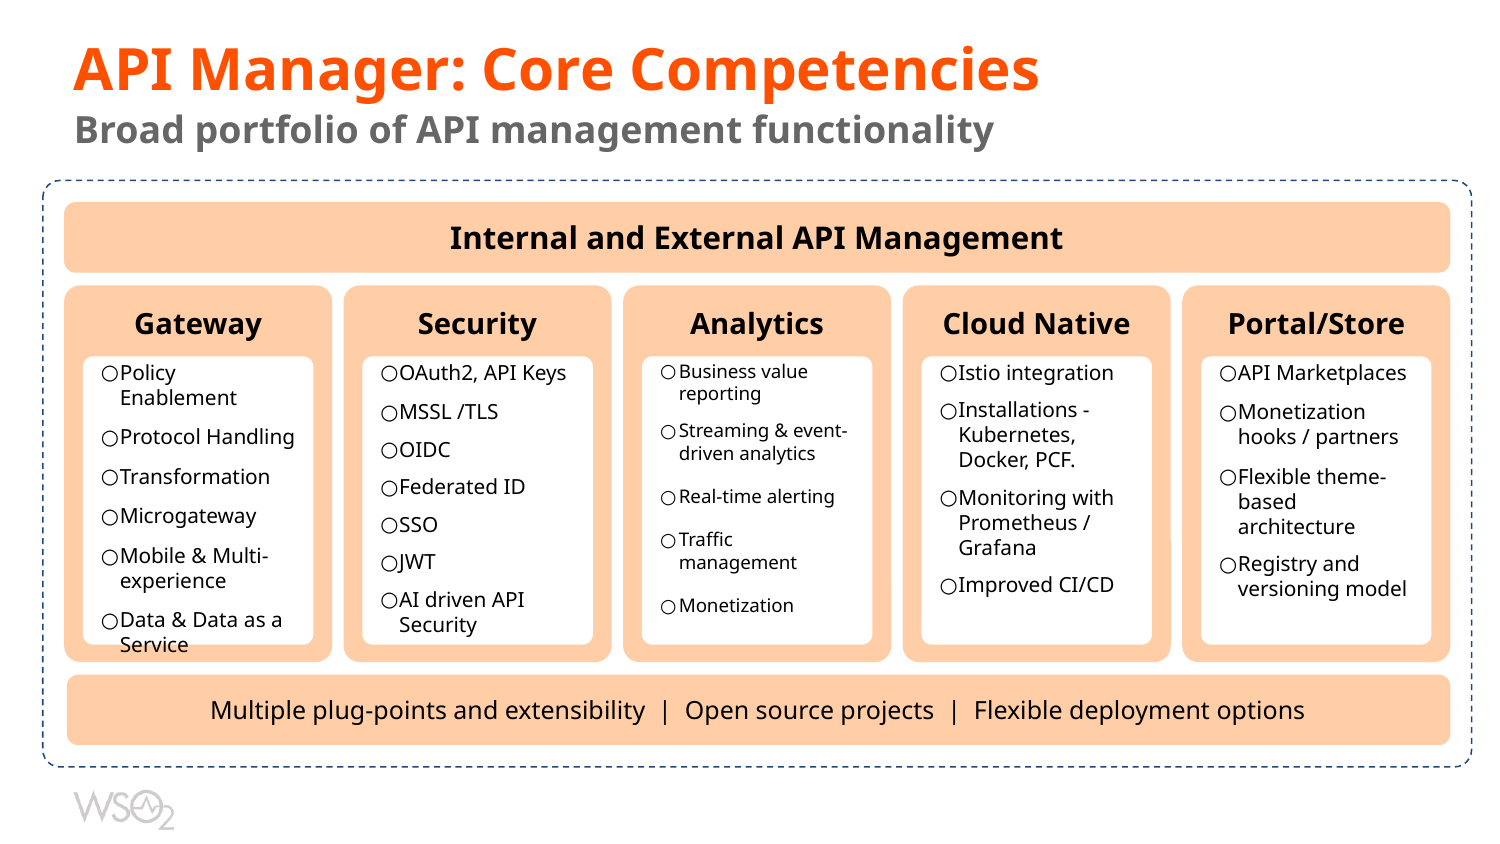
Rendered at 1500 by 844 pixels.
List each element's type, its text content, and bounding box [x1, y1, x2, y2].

title Broad portfolio of API management functionality [58, 113, 1409, 162]
text_box API Manager: Core Competencies [58, 21, 1482, 113]
text_box API Marketplaces Monetization hooks / partners Flexible theme-based architecture Registry and versioning model [1201, 356, 1432, 645]
text_box Portal/Store [1182, 285, 1451, 663]
text_box Security [343, 285, 612, 663]
text_box Gateway [64, 285, 333, 663]
text_box Istio integration Installations - Kubernetes, Docker, PCF. Monitoring with Prometheus / Grafana Improved CI/CD [921, 356, 1152, 645]
text_box Cloud Native [902, 285, 1171, 663]
text_box Internal and External API Management [64, 202, 1451, 273]
text_box Multiple plug-points and extensibility | Open source projects | Flexible deployment options [66, 674, 1451, 746]
text_box [42, 180, 1472, 767]
text_box Analytics [623, 285, 892, 663]
text_box Business value reporting Streaming & event-driven analytics Real-time alerting Traffic management Monetization [641, 356, 873, 645]
text_box OAuth2, API Keys MSSL /TLS OIDC Federated ID SSO JWT AI driven API Security [362, 356, 593, 645]
picture [67, 781, 183, 835]
text_box Policy Enablement Protocol Handling Transformation Microgateway Mobile & Multi-experience Data & Data as a Service [82, 356, 314, 645]
